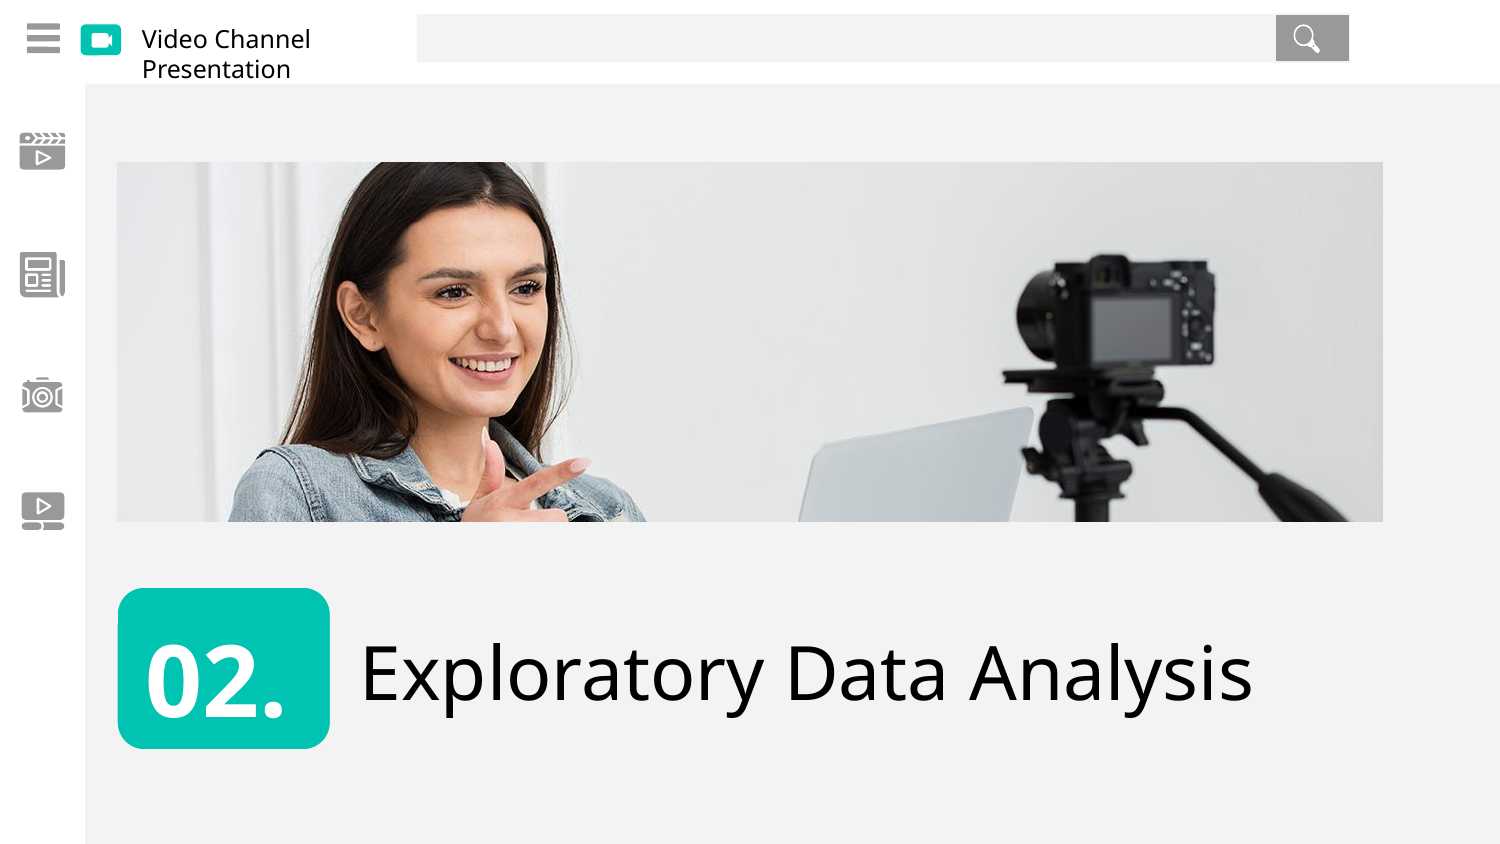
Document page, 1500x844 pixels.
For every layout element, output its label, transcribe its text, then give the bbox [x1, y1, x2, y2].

picture [116, 162, 1384, 522]
title Exploratory Data Analysis [344, 639, 1301, 716]
title 02. [116, 589, 317, 752]
